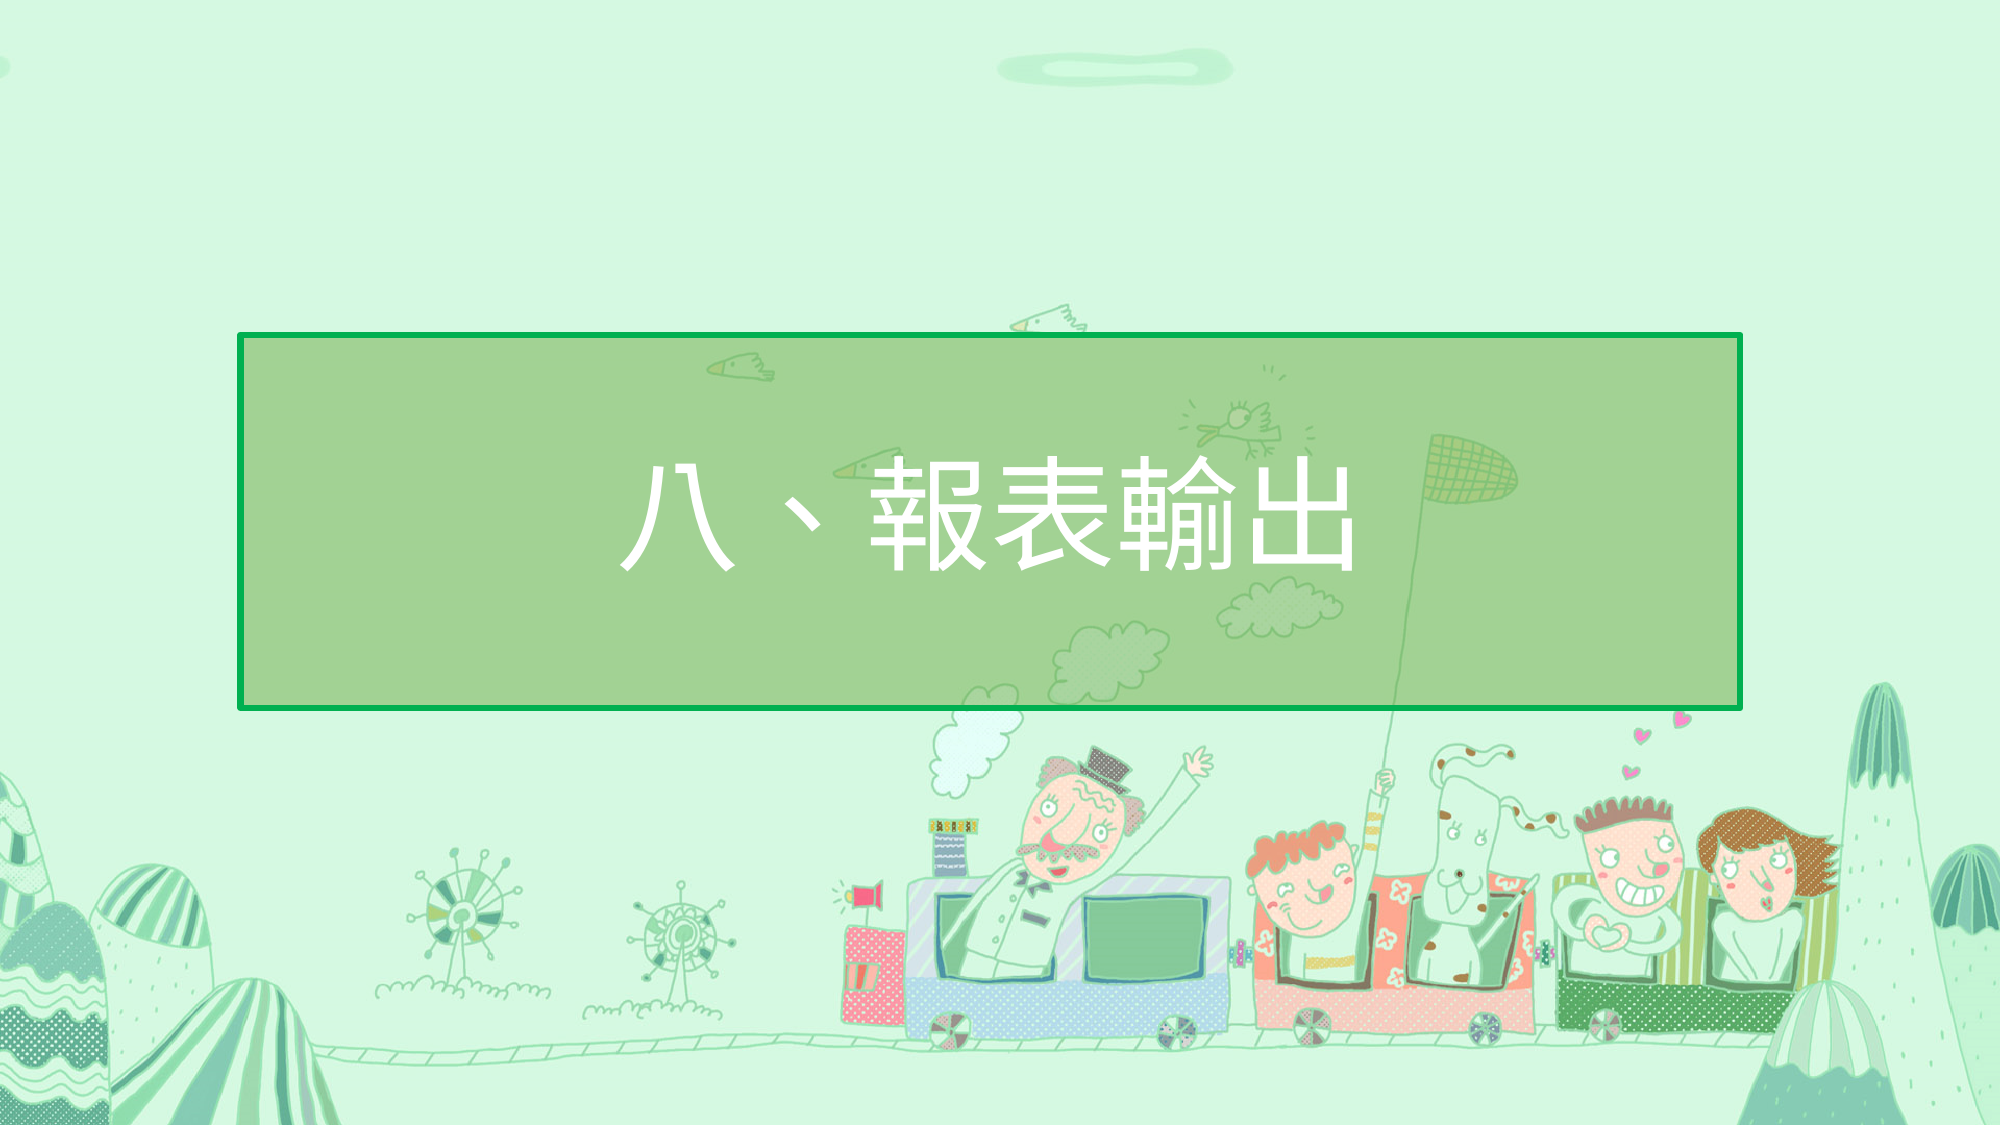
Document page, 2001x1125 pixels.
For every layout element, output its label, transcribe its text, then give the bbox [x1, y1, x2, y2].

title 八、報表輸出 [240, 334, 1741, 708]
text_box [0, 0, 2000, 1125]
